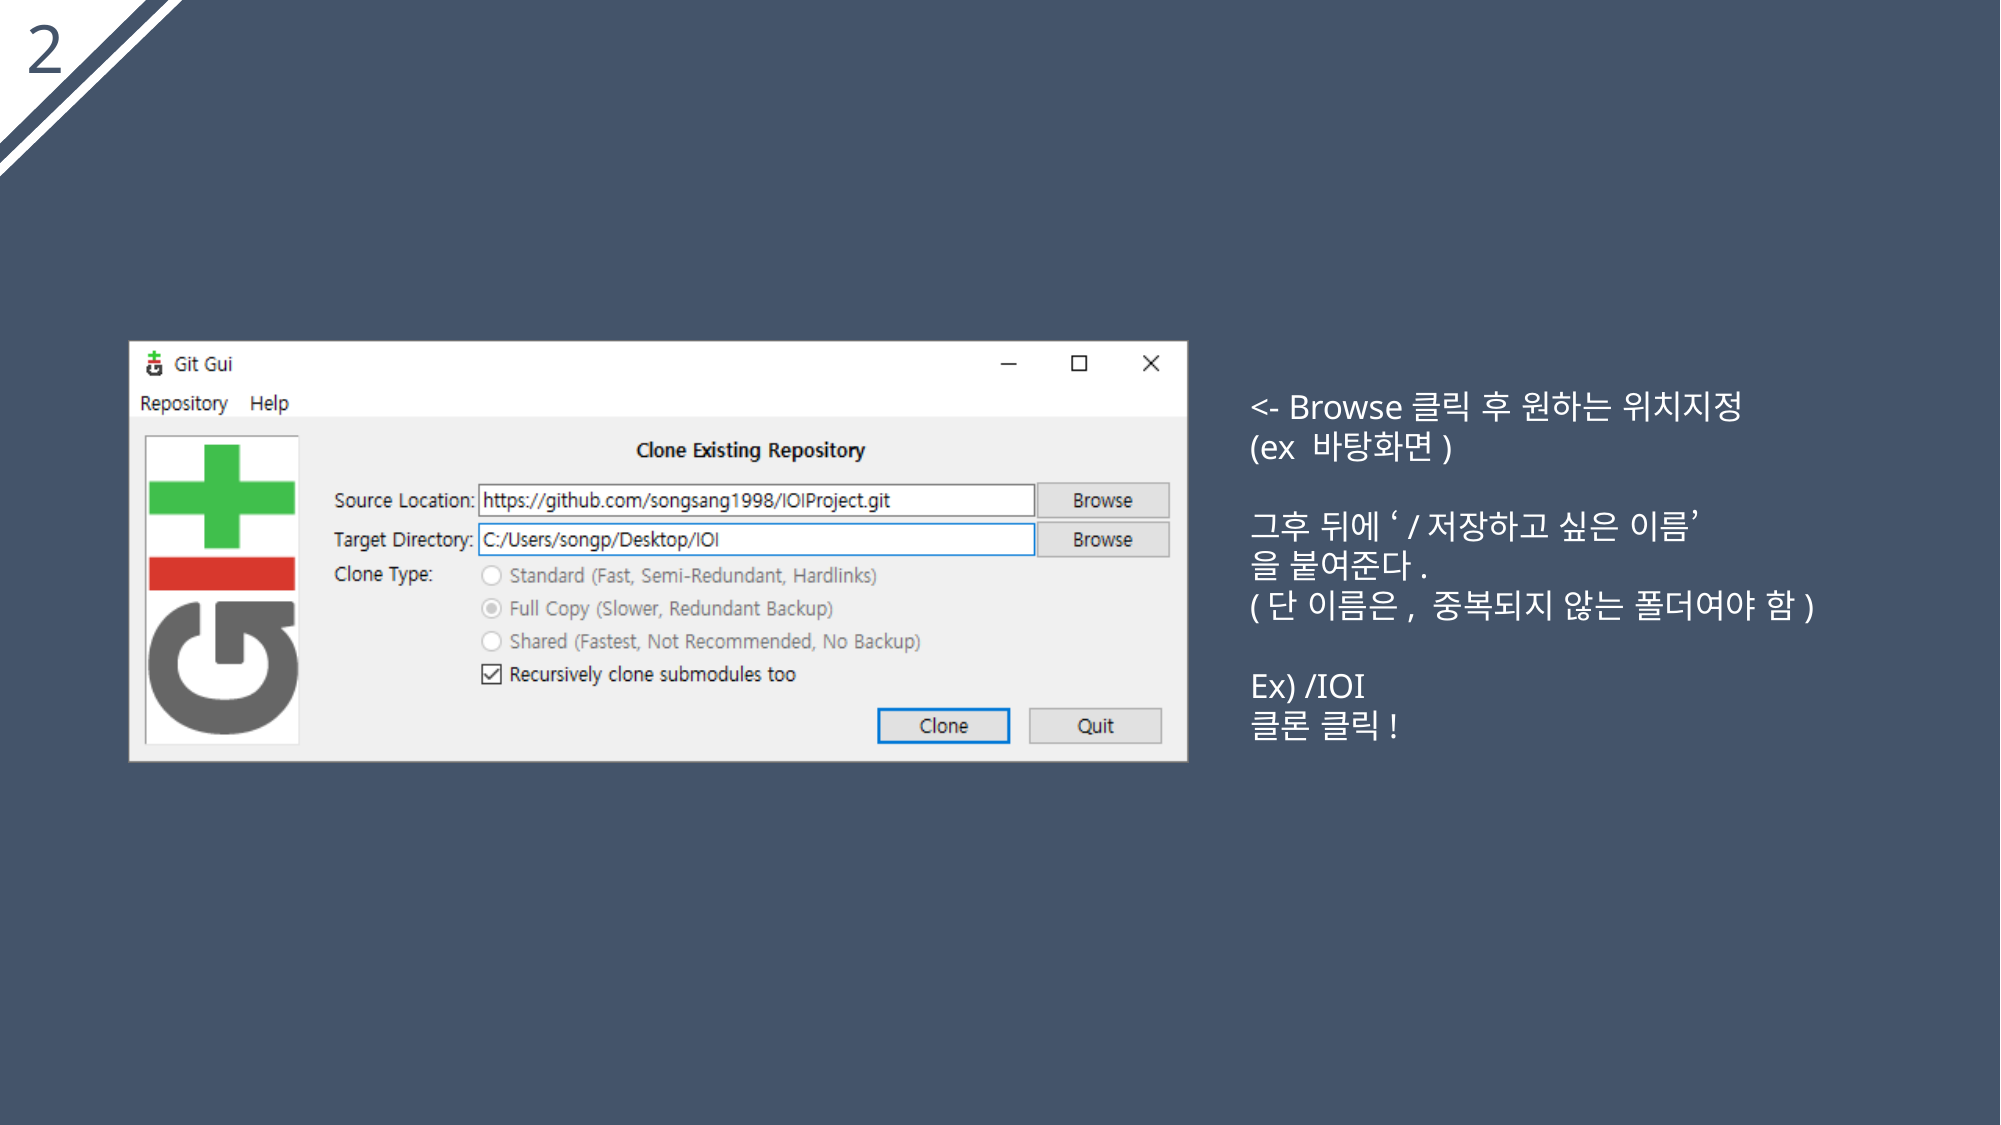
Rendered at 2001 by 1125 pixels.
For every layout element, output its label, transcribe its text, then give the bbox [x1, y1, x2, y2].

text_box <- Browse클릭 후 원하는 위치지정 (ex 바탕화면) 그후 뒤에 ‘/저장하고 싶은 이름’ 을 붙여준다. (단 이름은, 중복되지 않는 폴더여야 함) Ex) /IOI 클론 클릭! [1235, 378, 1895, 753]
picture [128, 340, 1189, 763]
